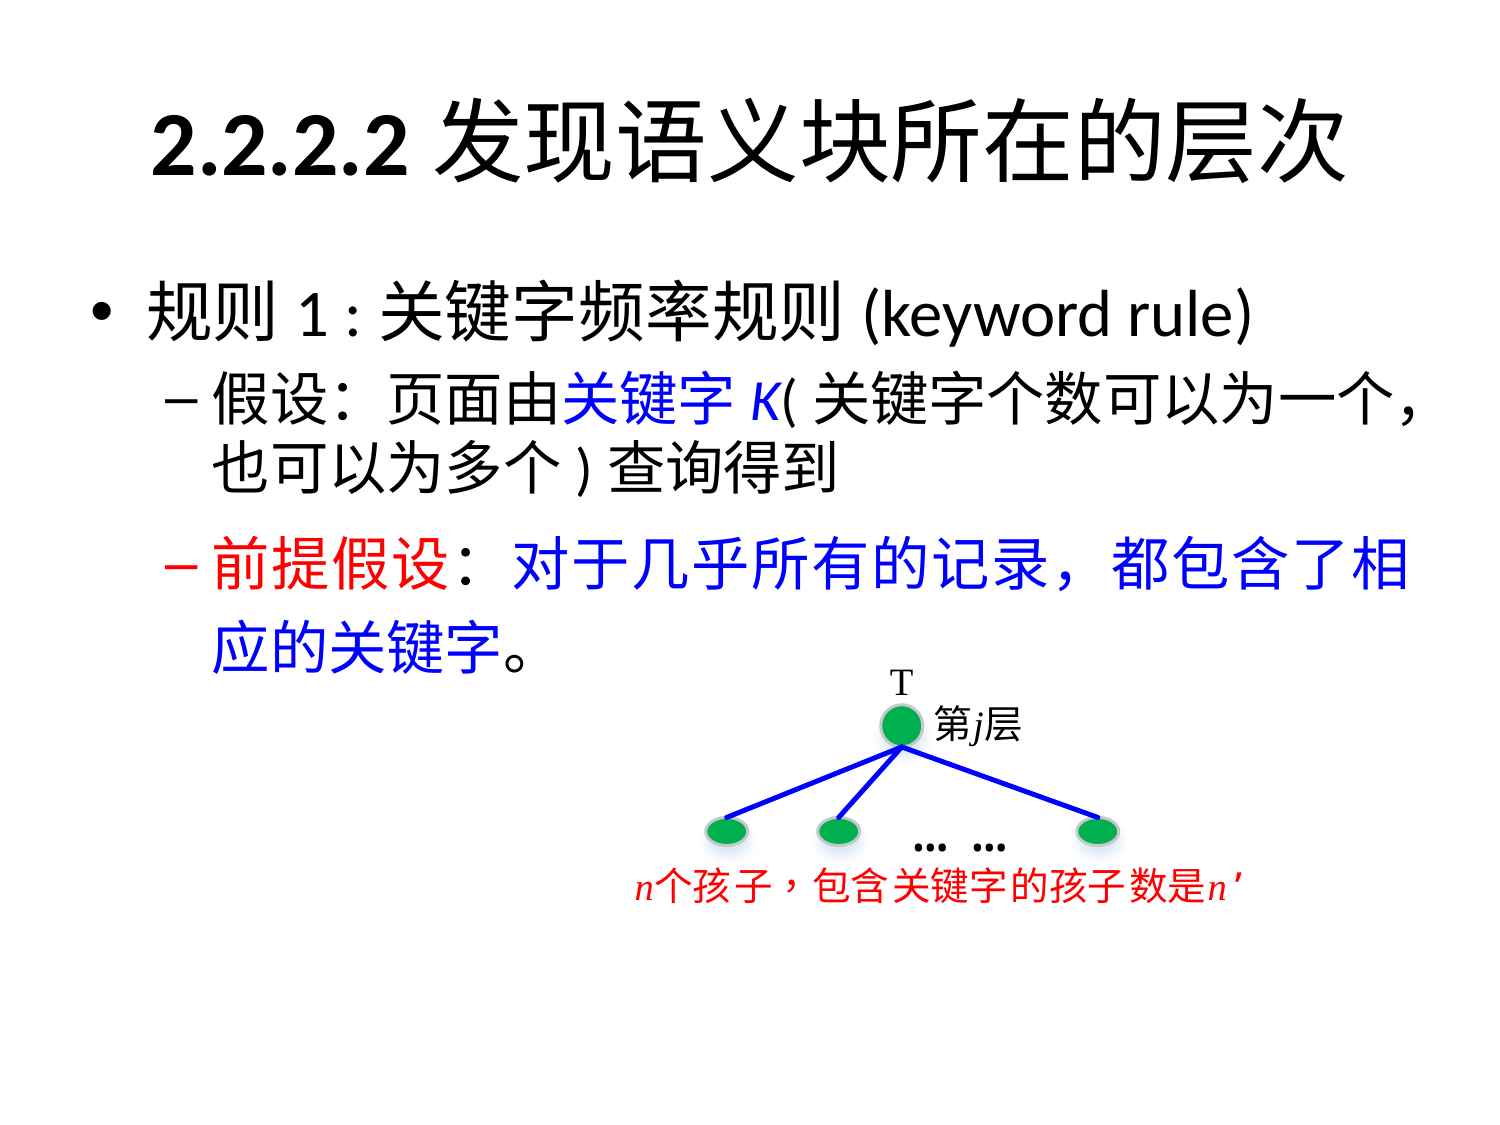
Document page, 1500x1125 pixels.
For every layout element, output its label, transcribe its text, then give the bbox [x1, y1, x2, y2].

picture [609, 644, 1289, 932]
list 规则1 :关键字频率规则(keyword rule) 假设：页面由关键字K(关键字个数可以为一个，也可以为多个)查询得到 前提假设：对于几乎所有的记录，都包含了相应的关键字。 [75, 262, 1425, 1005]
title 2.2.2.2发现语义块所在的层次 [75, 45, 1425, 233]
